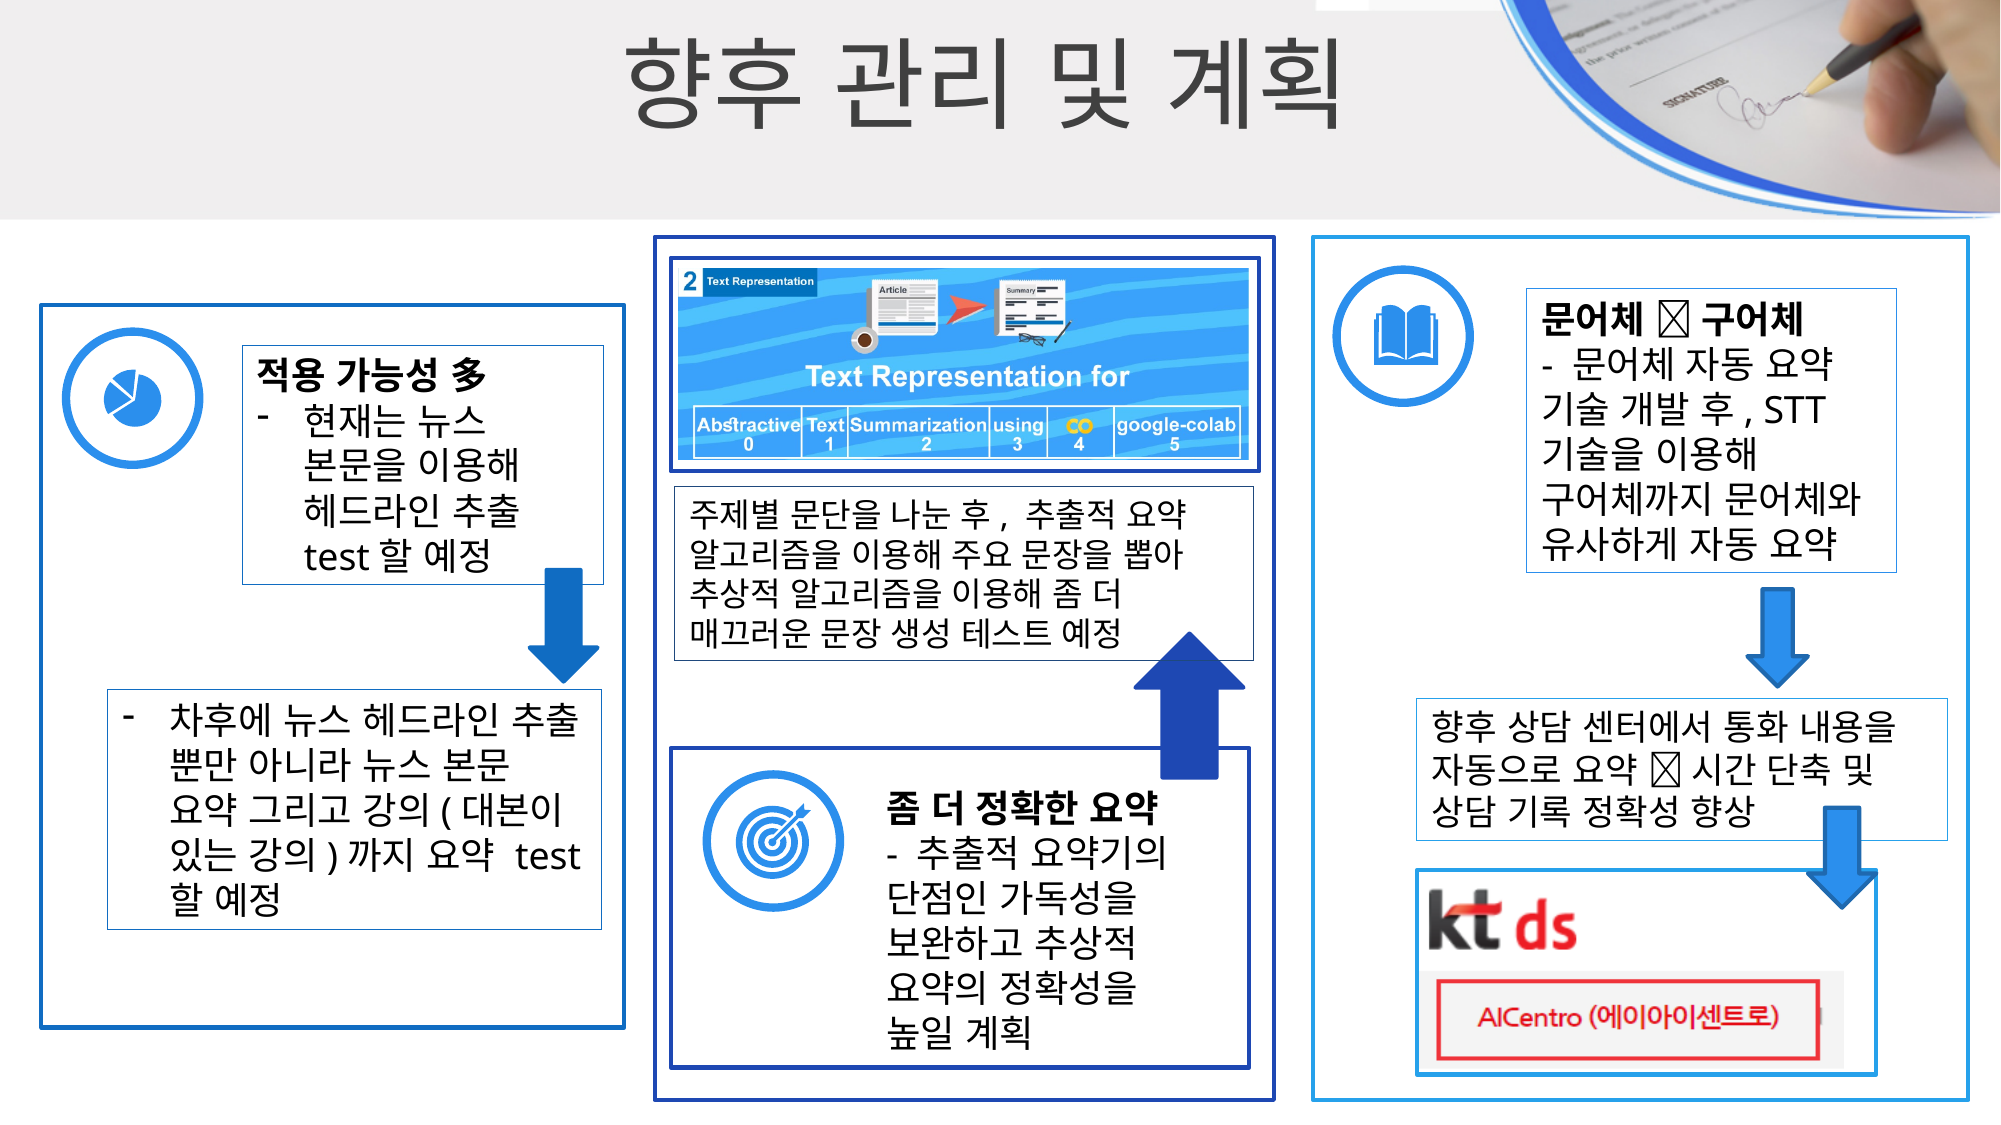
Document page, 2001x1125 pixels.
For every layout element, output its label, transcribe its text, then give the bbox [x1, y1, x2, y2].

text_box [653, 235, 1276, 1102]
list 향후 관리 및 계획 [0, 18, 2000, 145]
text_box 차후에 뉴스 헤드라인 추출 뿐만 아니라 뉴스 본문 요약 그리고 강의(대본이 있는 강의)까지 요약 test할 예정 [107, 689, 602, 930]
text_box [669, 746, 1251, 1070]
text_box [1311, 235, 1970, 1102]
text_box [39, 303, 626, 1030]
text_box [669, 256, 1261, 473]
text_box 주제별 문단을 나눈 후, 추출적 요약 알고리즘을 이용해 주요 문장을 뽑아 추상적 알고리즘을 이용해 좀 더 매끄러운 문장 생성 테스트 예정 [674, 486, 1254, 661]
text_box [1133, 661, 1246, 780]
text_box [527, 567, 600, 684]
picture [0, 0, 2001, 1125]
